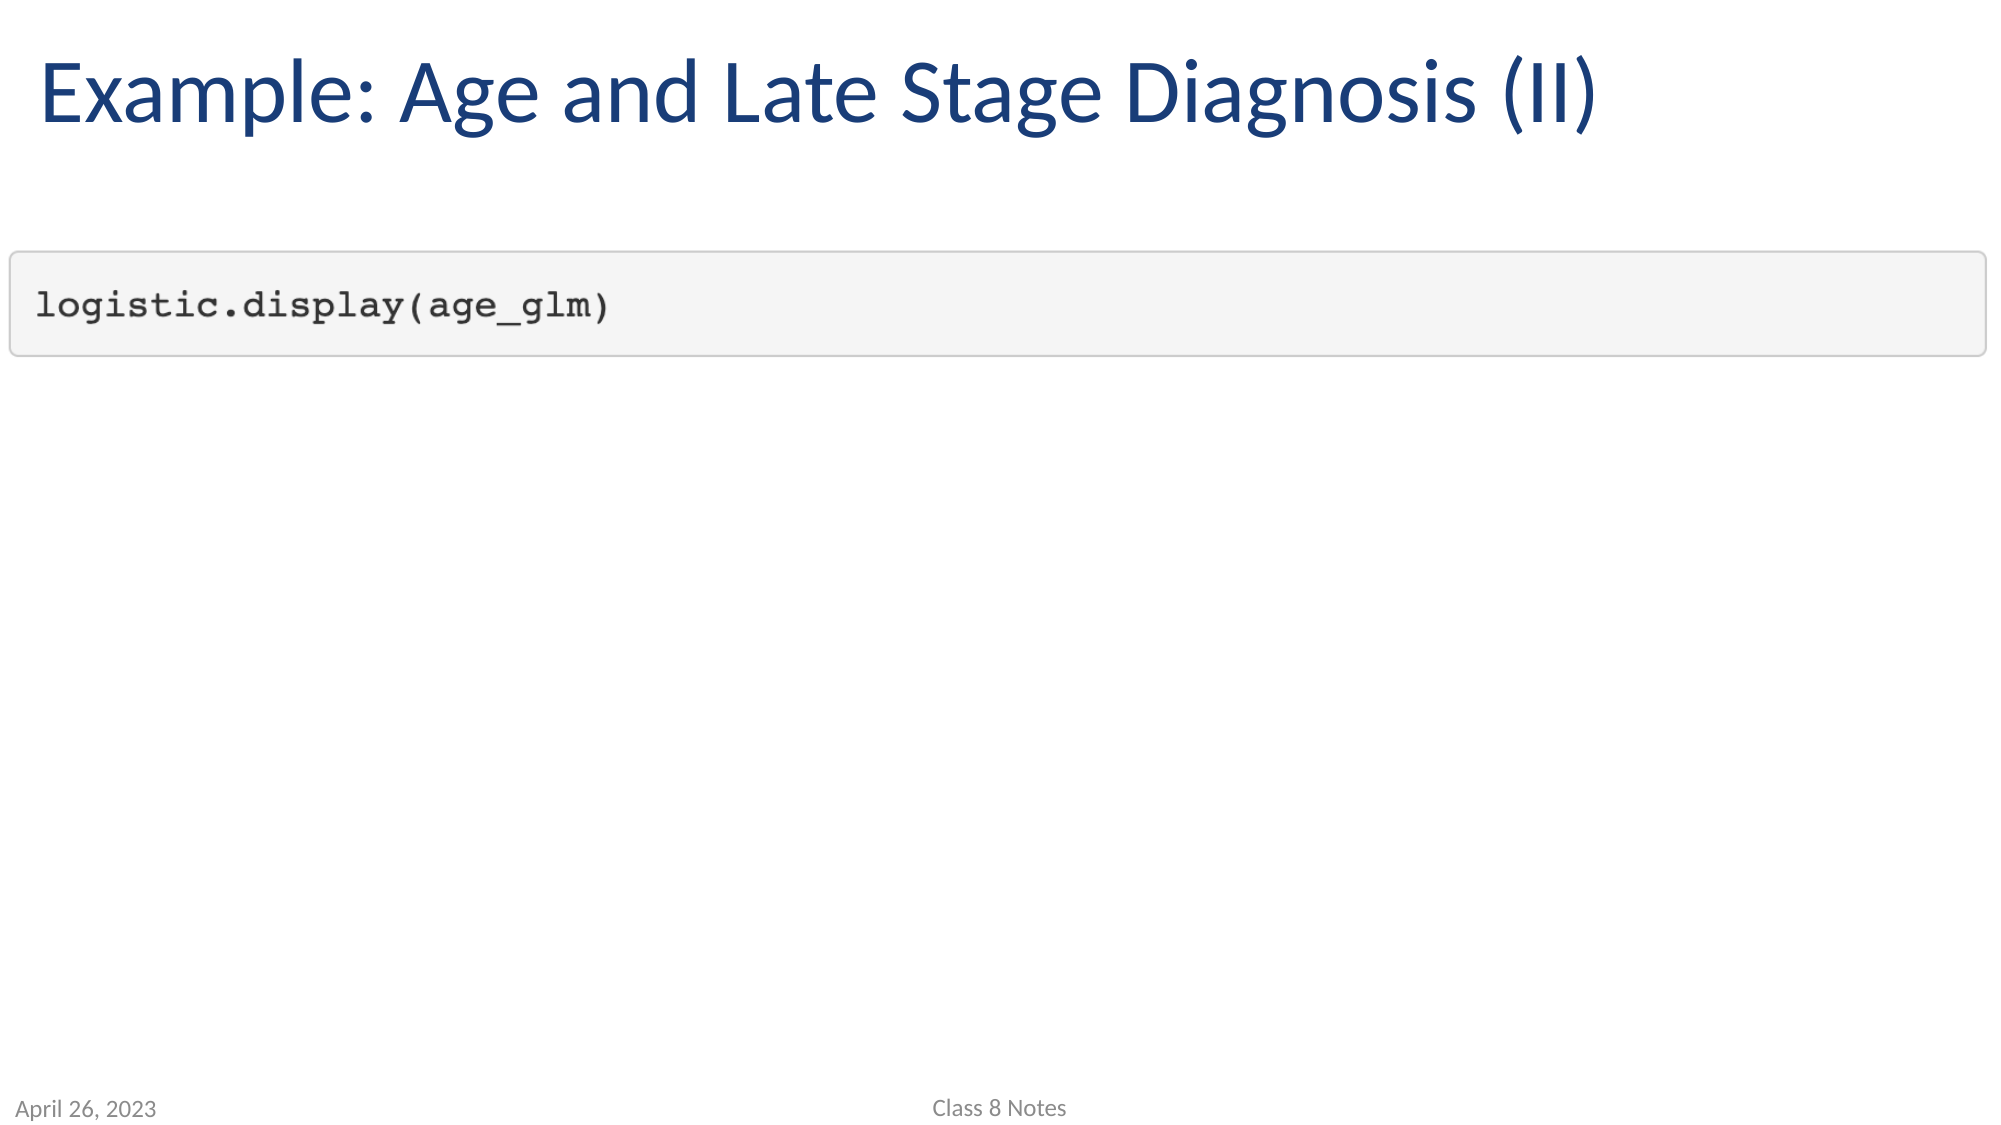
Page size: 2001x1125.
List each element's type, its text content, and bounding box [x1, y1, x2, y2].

title Example: Age and Late Stage Diagnosis (II) [24, 24, 1975, 163]
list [0, 244, 1998, 369]
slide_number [0, 1089, 450, 1125]
footer Class 8 Notes [662, 1087, 1338, 1125]
